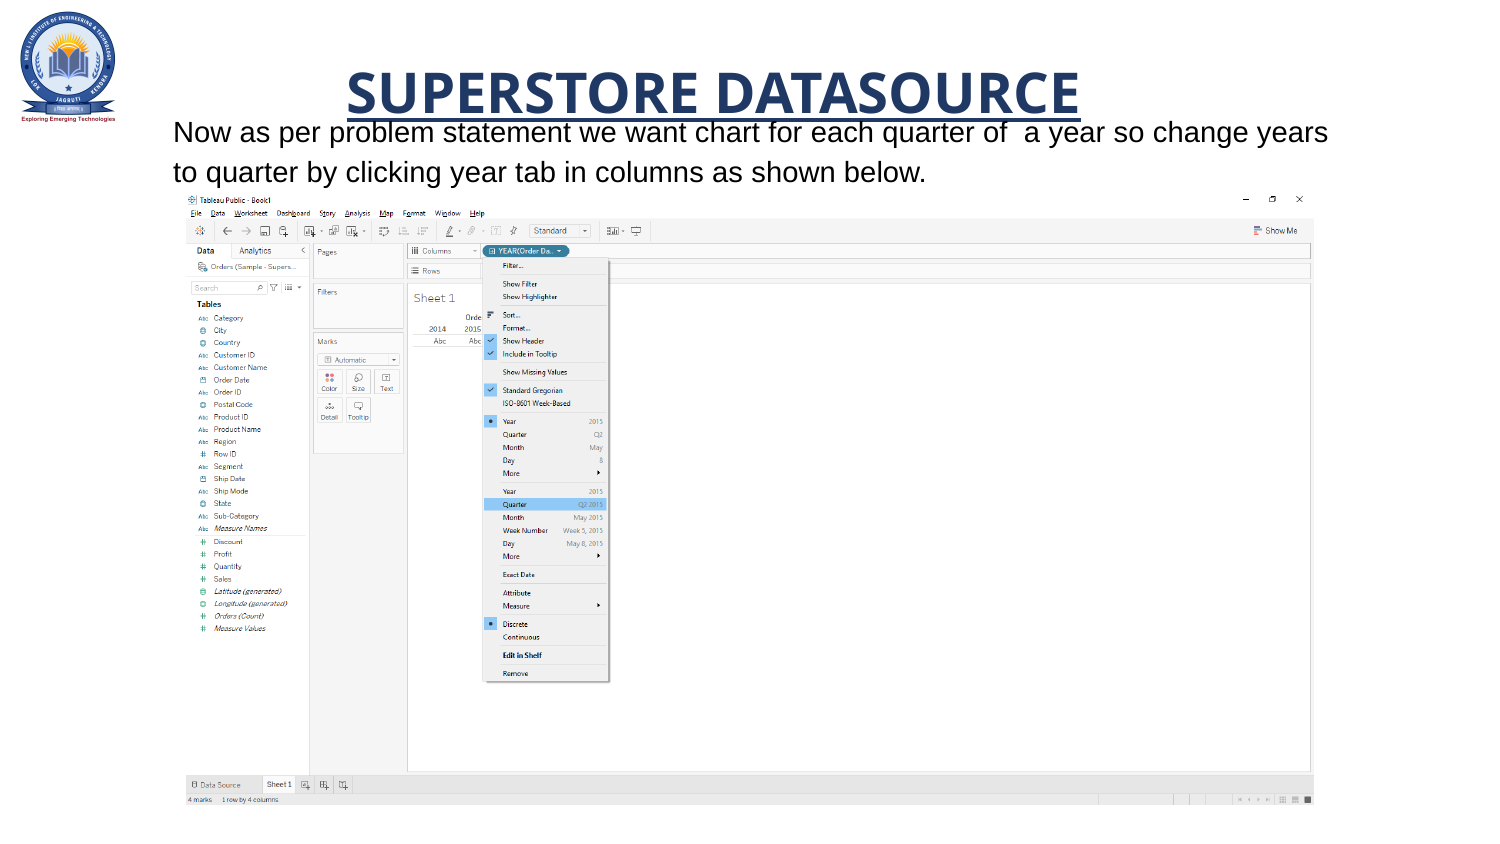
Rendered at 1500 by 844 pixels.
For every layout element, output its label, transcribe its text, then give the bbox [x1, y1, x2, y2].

text_box SUPERSTORE DATASOURCE [66, 0, 1361, 148]
picture [185, 193, 1315, 805]
picture [0, 0, 66, 135]
text_box Now as per problem statement we want chart for each quarter of a year so change years to quarter by clicking year tab in columns as shown below. [139, 100, 1361, 197]
